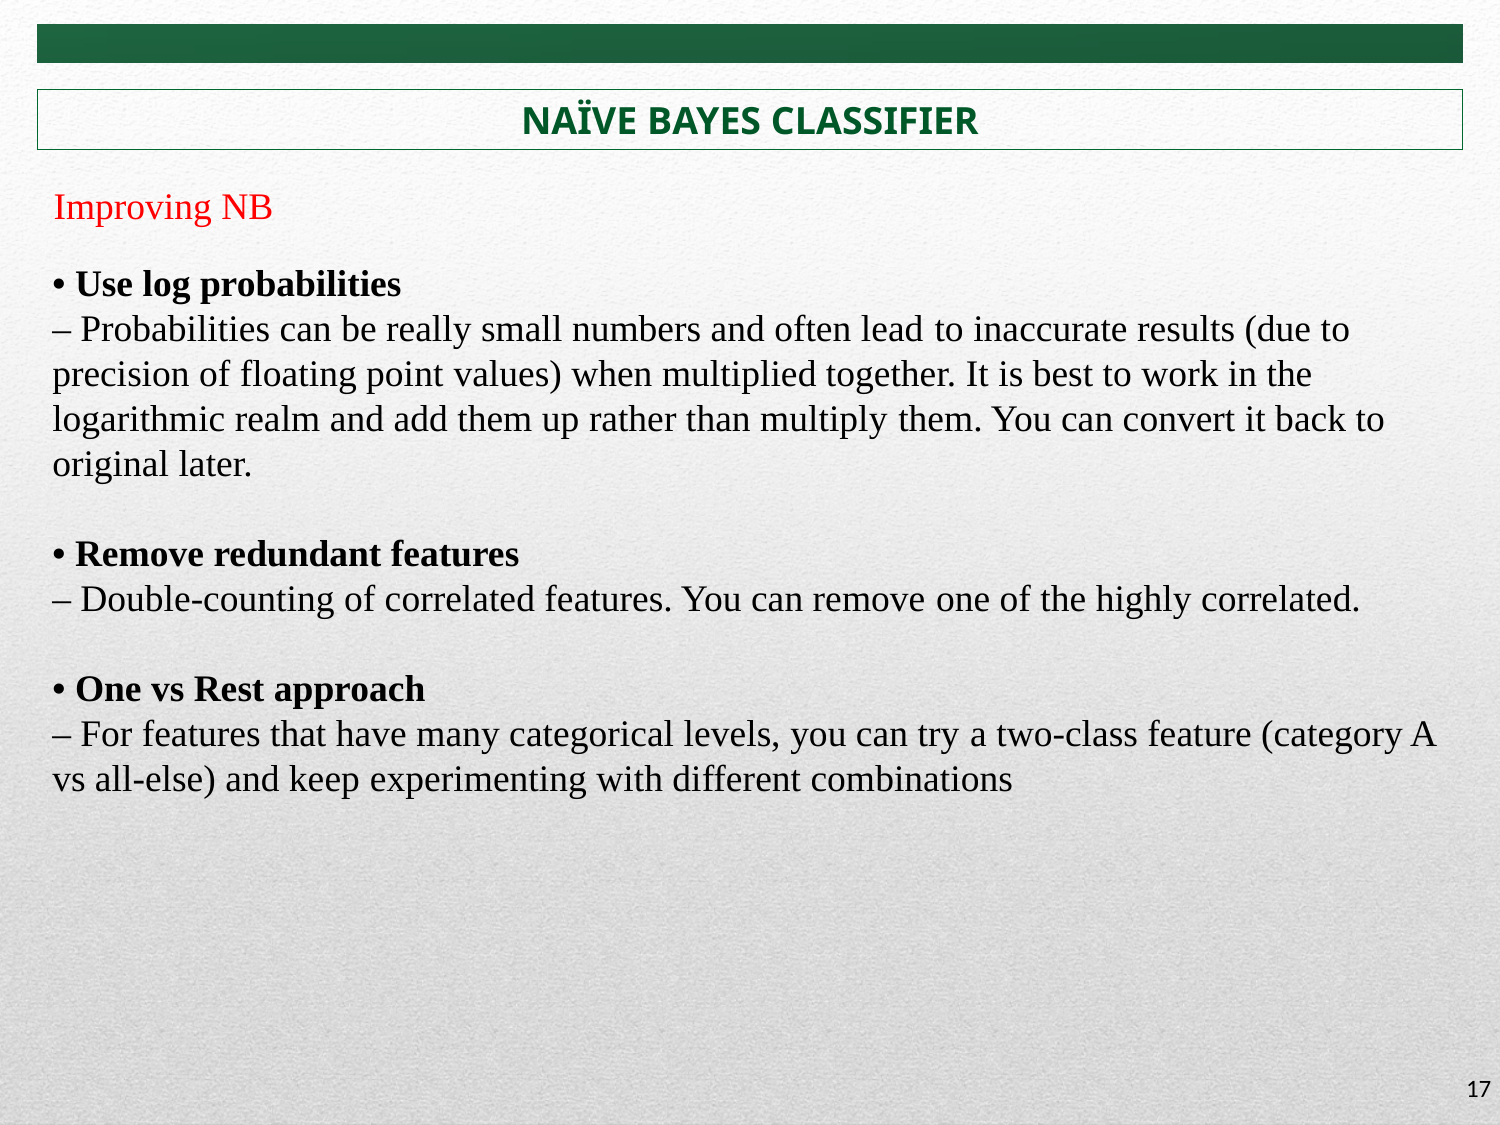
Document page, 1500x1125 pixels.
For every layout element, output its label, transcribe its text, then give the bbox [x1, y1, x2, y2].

slide_number 17 [1381, 1065, 1500, 1125]
text_box • Use log probabilities – Probabilities can be really small numbers and often lead to inaccurate results (due to precision of floating point values) when multiplied together. It is best to work in the logarithmic realm and add them up rather than multiply them. You can convert it back to original later. • Remove redundant features – Double-counting of correlated features. You can remove one of the highly correlated. • One vs Rest approach – For features that have many categorical levels, you can try a two-class feature (category A vs all-else) and keep experimenting with different combinations [37, 251, 1463, 807]
title NAÏVE BAYES CLASSIFIER [37, 89, 1463, 150]
picture [37, 24, 1463, 63]
text_box Improving NB [38, 174, 289, 235]
